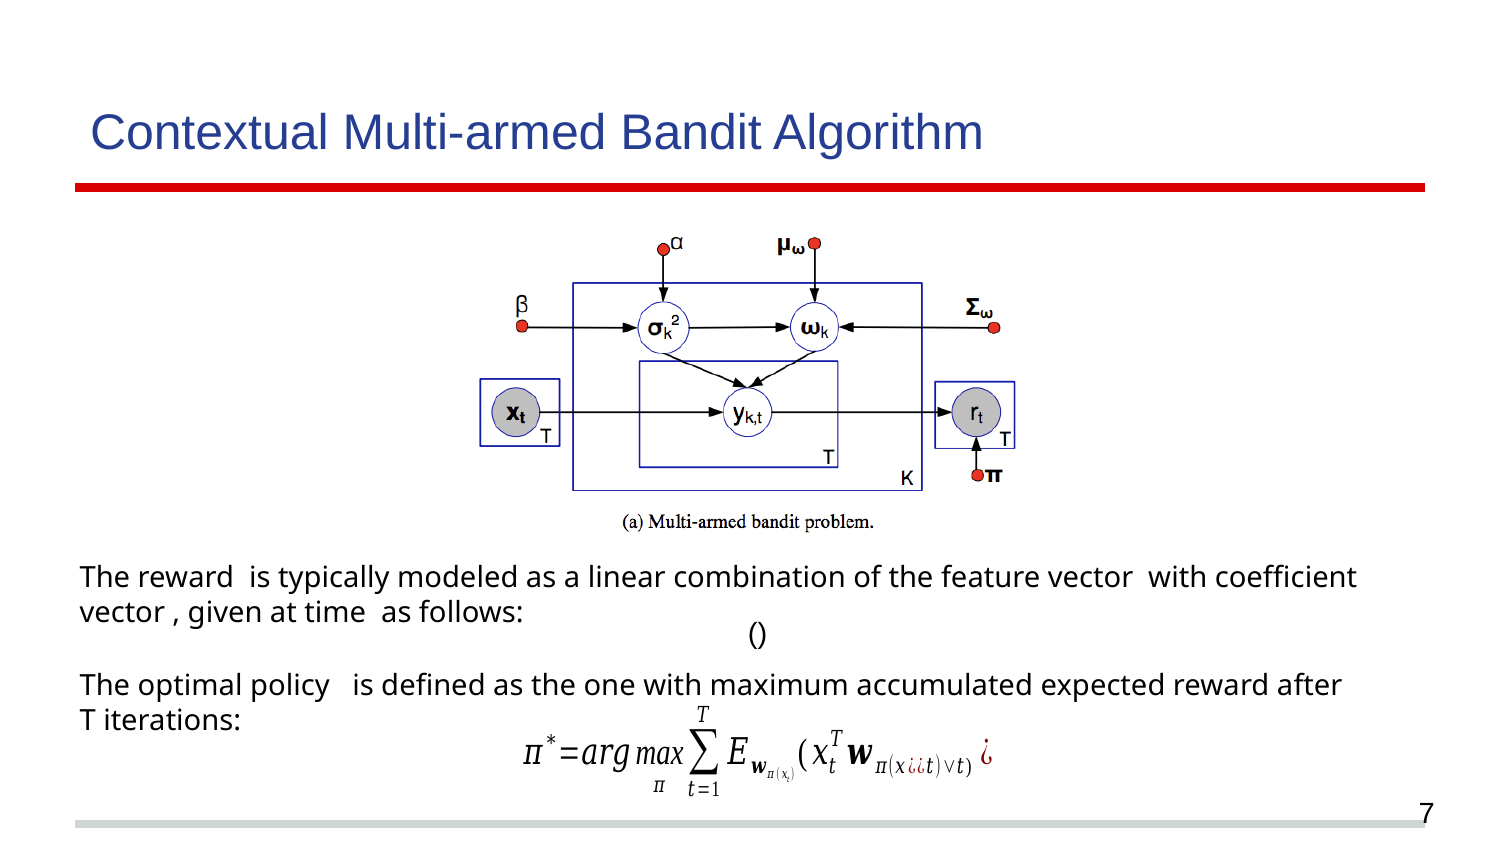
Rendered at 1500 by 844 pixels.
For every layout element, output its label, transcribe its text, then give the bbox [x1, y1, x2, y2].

slide_number 7 [1403, 779, 1494, 844]
title Contextual Multi-armed Bandit Algorithm [75, 34, 1425, 175]
picture [453, 207, 1034, 543]
